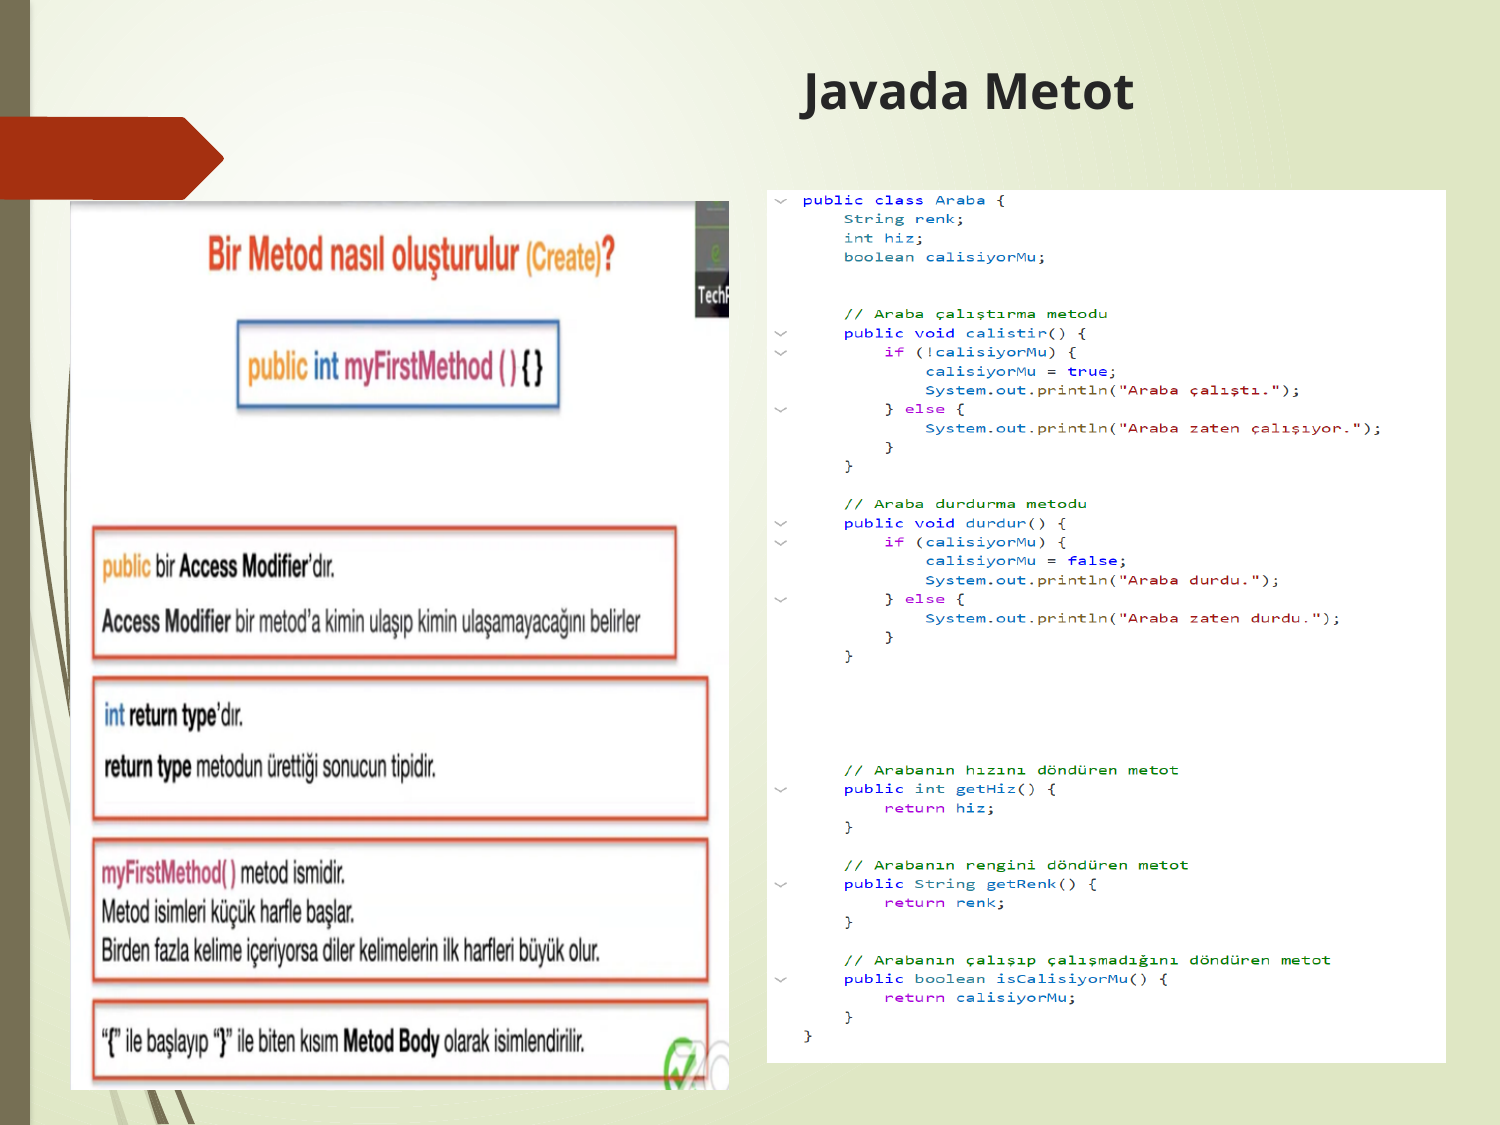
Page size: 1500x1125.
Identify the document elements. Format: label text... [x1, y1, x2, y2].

text_box Javada Metot [788, 14, 1367, 128]
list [70, 201, 730, 1090]
picture [767, 190, 1446, 1063]
